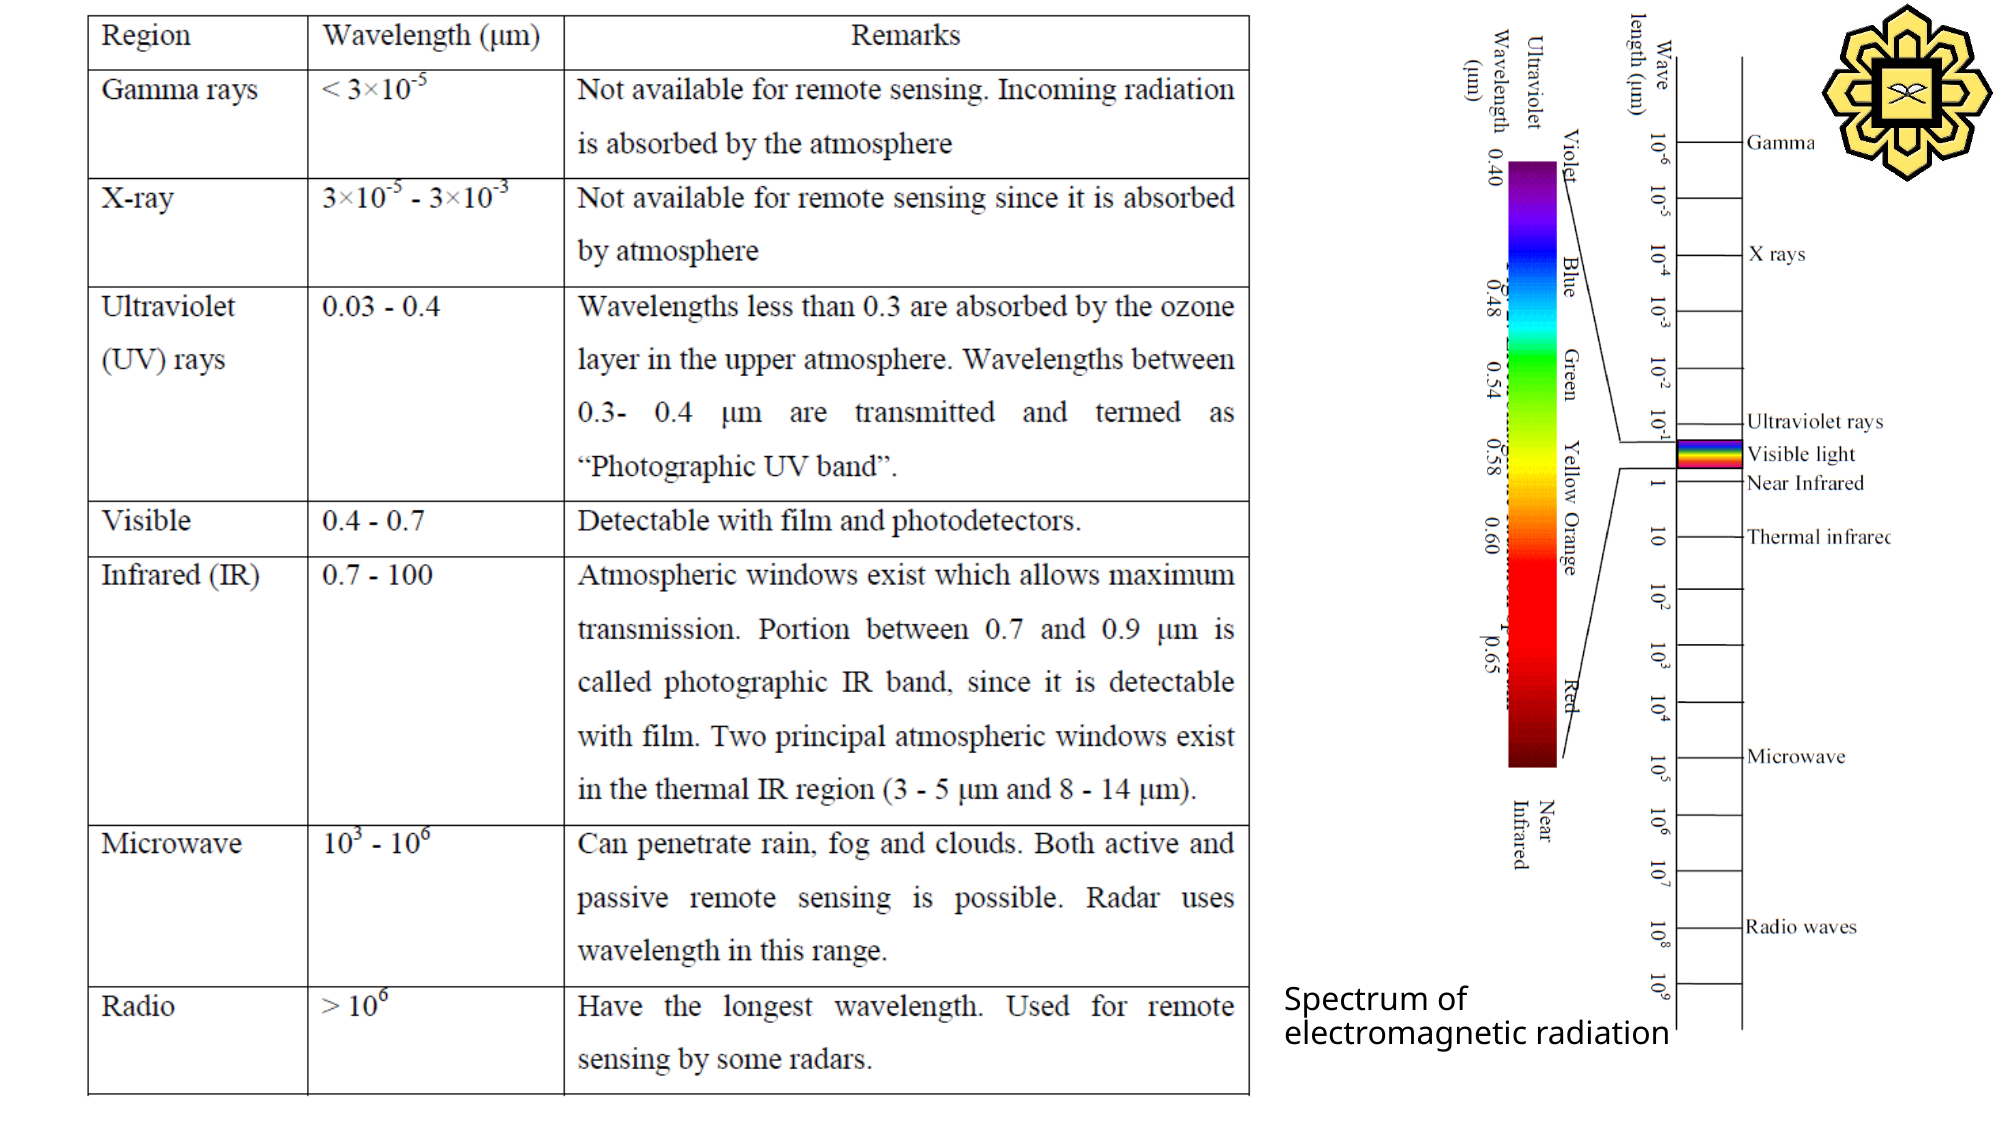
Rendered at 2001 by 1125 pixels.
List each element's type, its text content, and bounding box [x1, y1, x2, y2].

picture [70, 0, 2000, 1108]
list Spectrum of electromagnetic radiation [1270, 975, 1705, 1083]
